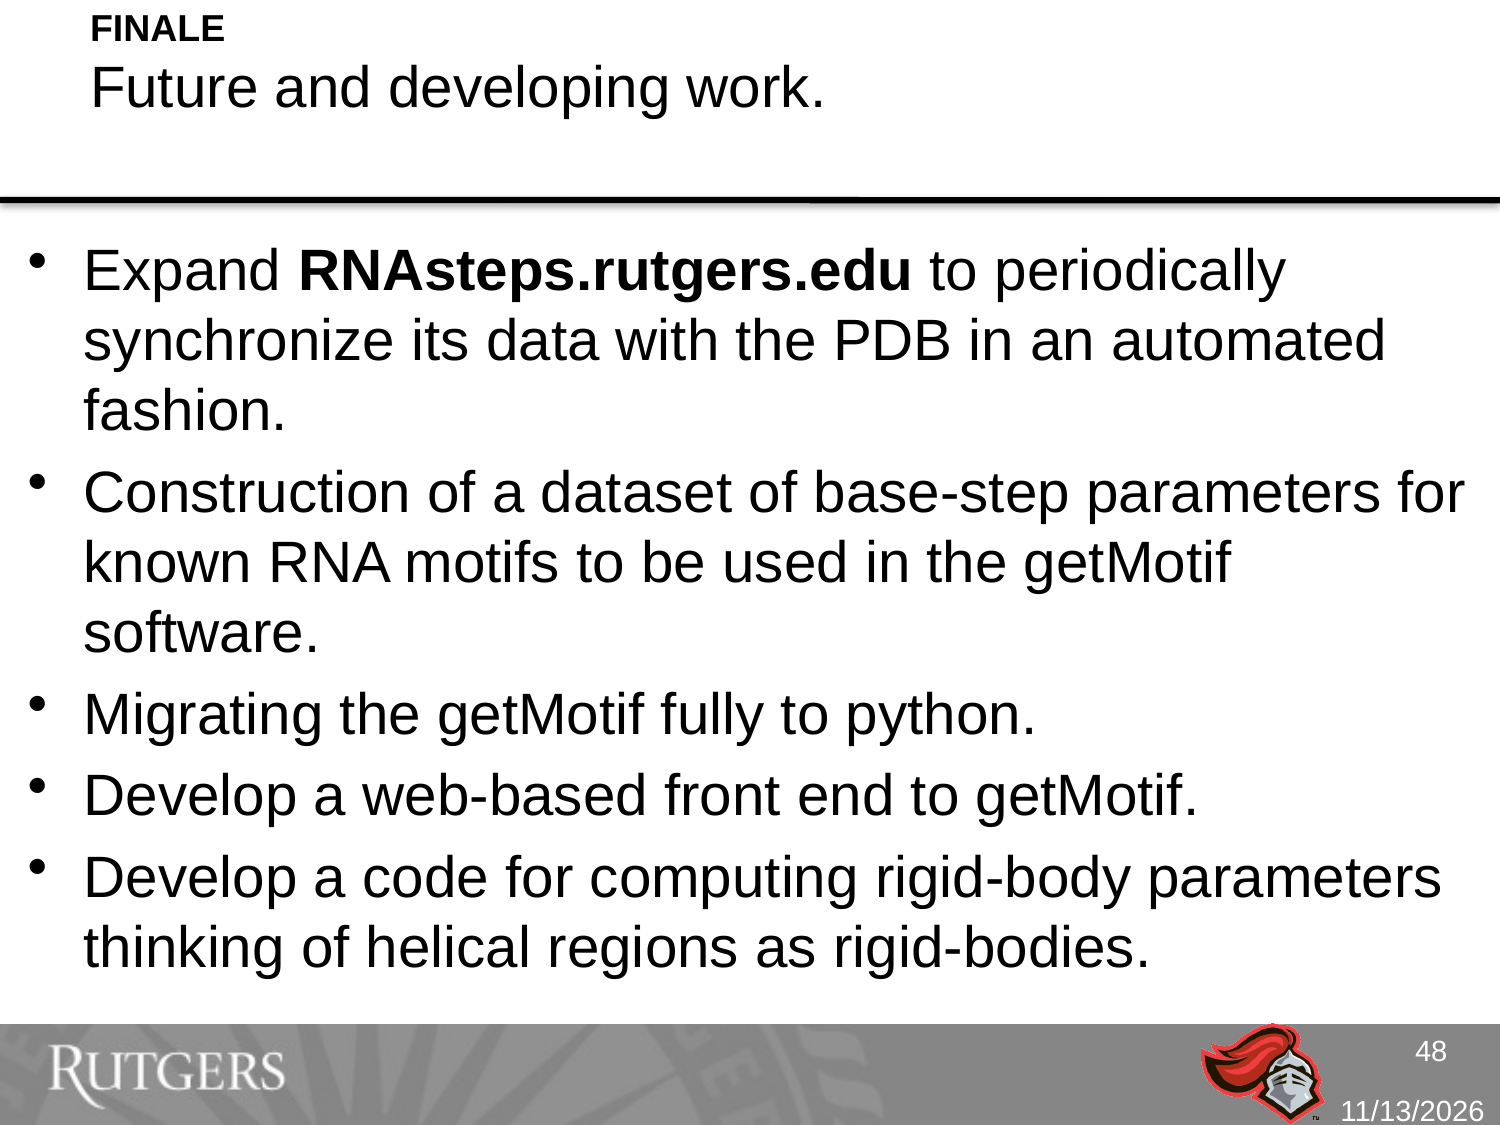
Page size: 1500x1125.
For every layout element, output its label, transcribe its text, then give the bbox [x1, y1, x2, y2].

slide_number 48 [1362, 1024, 1463, 1063]
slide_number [1149, 1084, 1500, 1125]
list Expand RNAsteps.rutgers.edu to periodically synchronize its data with the PDB in an automated fashion. Construction of a dataset of base-step parameters for known RNA motifs to be used in the getMotif software. Migrating the getMotif fully to python. Develop a web-based front end to getMotif. Develop a code for computing rigid-body parameters thinking of helical regions as rigid-bodies. [12, 224, 1500, 988]
picture [0, 1023, 1500, 1125]
title FINALE Future and developing work. [74, 0, 1426, 176]
